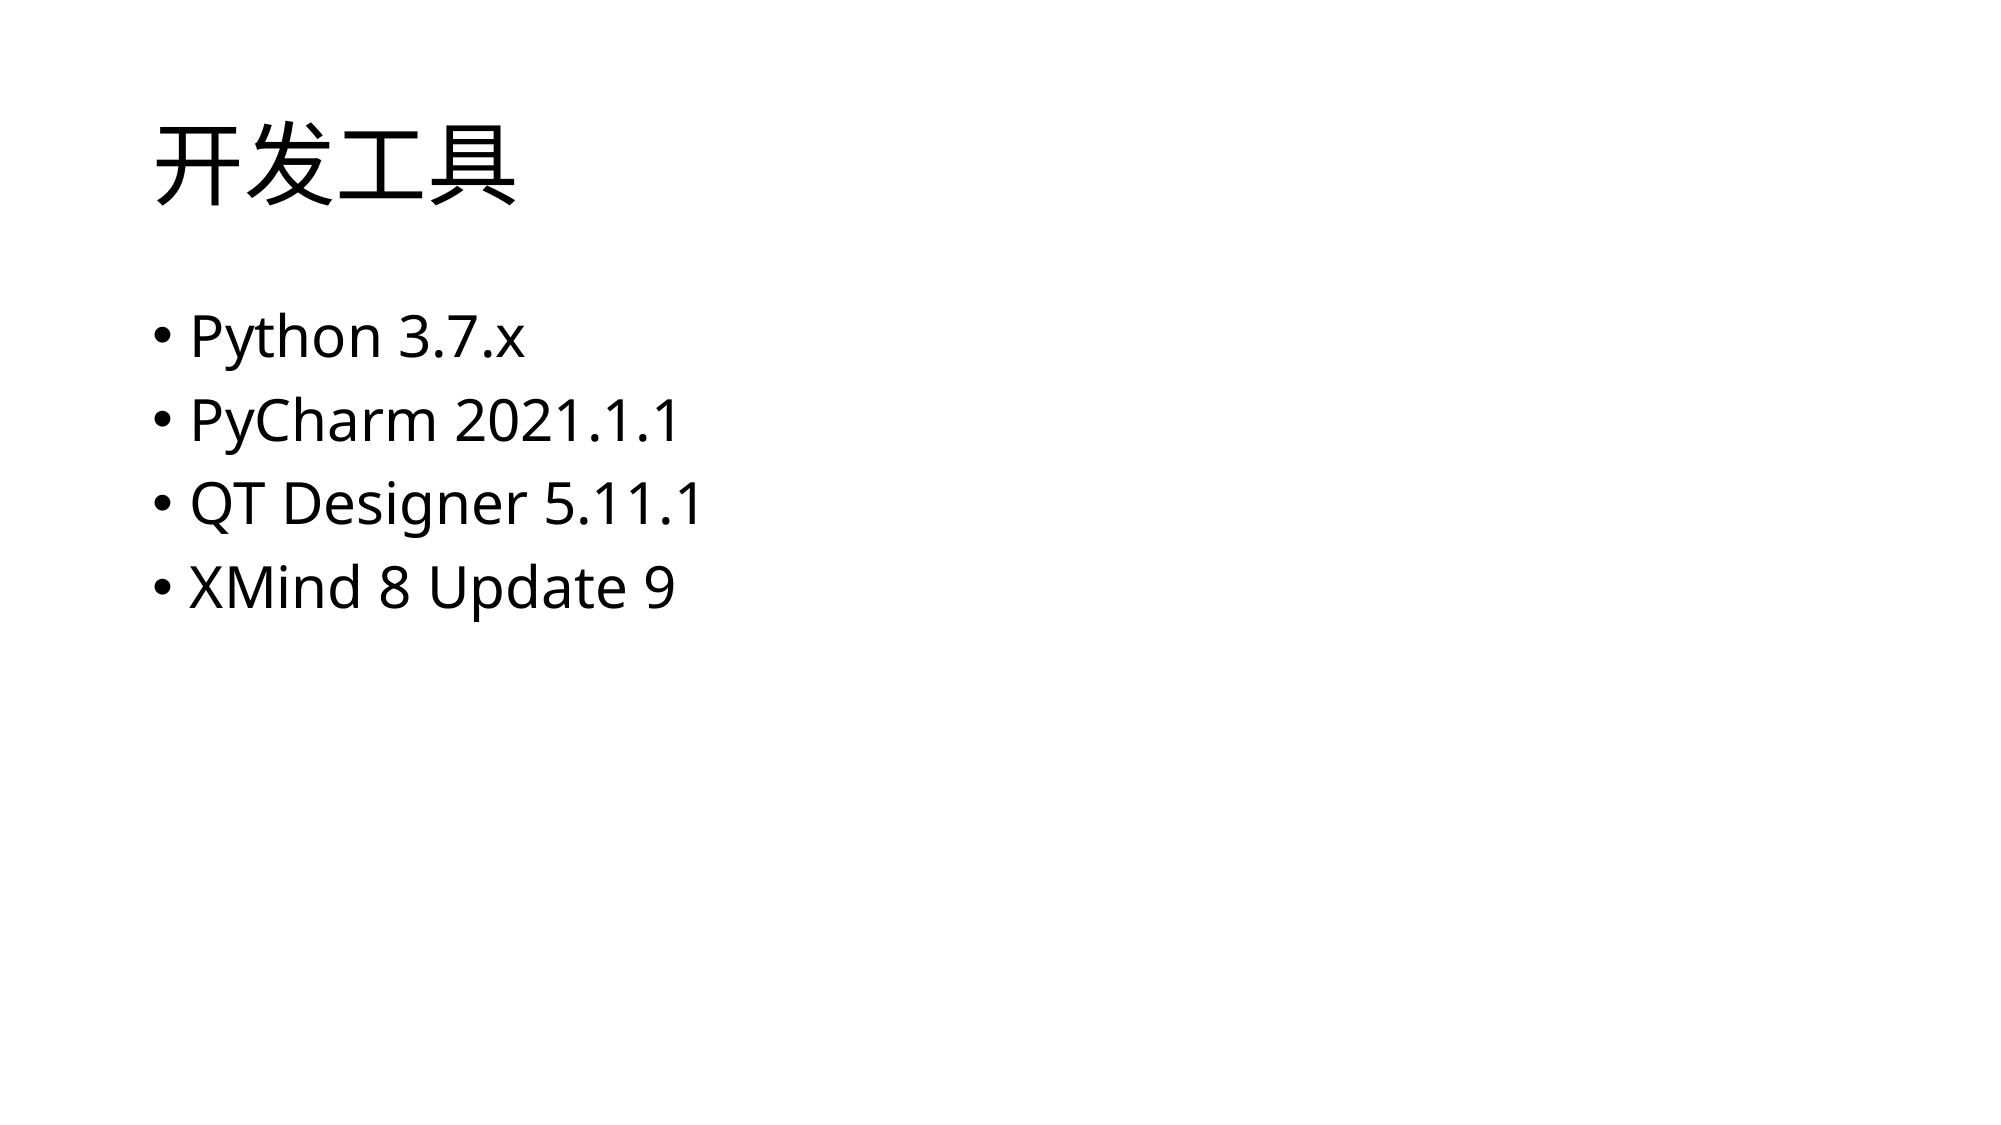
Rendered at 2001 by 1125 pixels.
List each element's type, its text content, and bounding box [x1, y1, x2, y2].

title 开发工具 [137, 59, 1863, 278]
list Python 3.7.x PyCharm 2021.1.1 QT Designer 5.11.1 XMind 8 Update 9 [137, 299, 1863, 1014]
